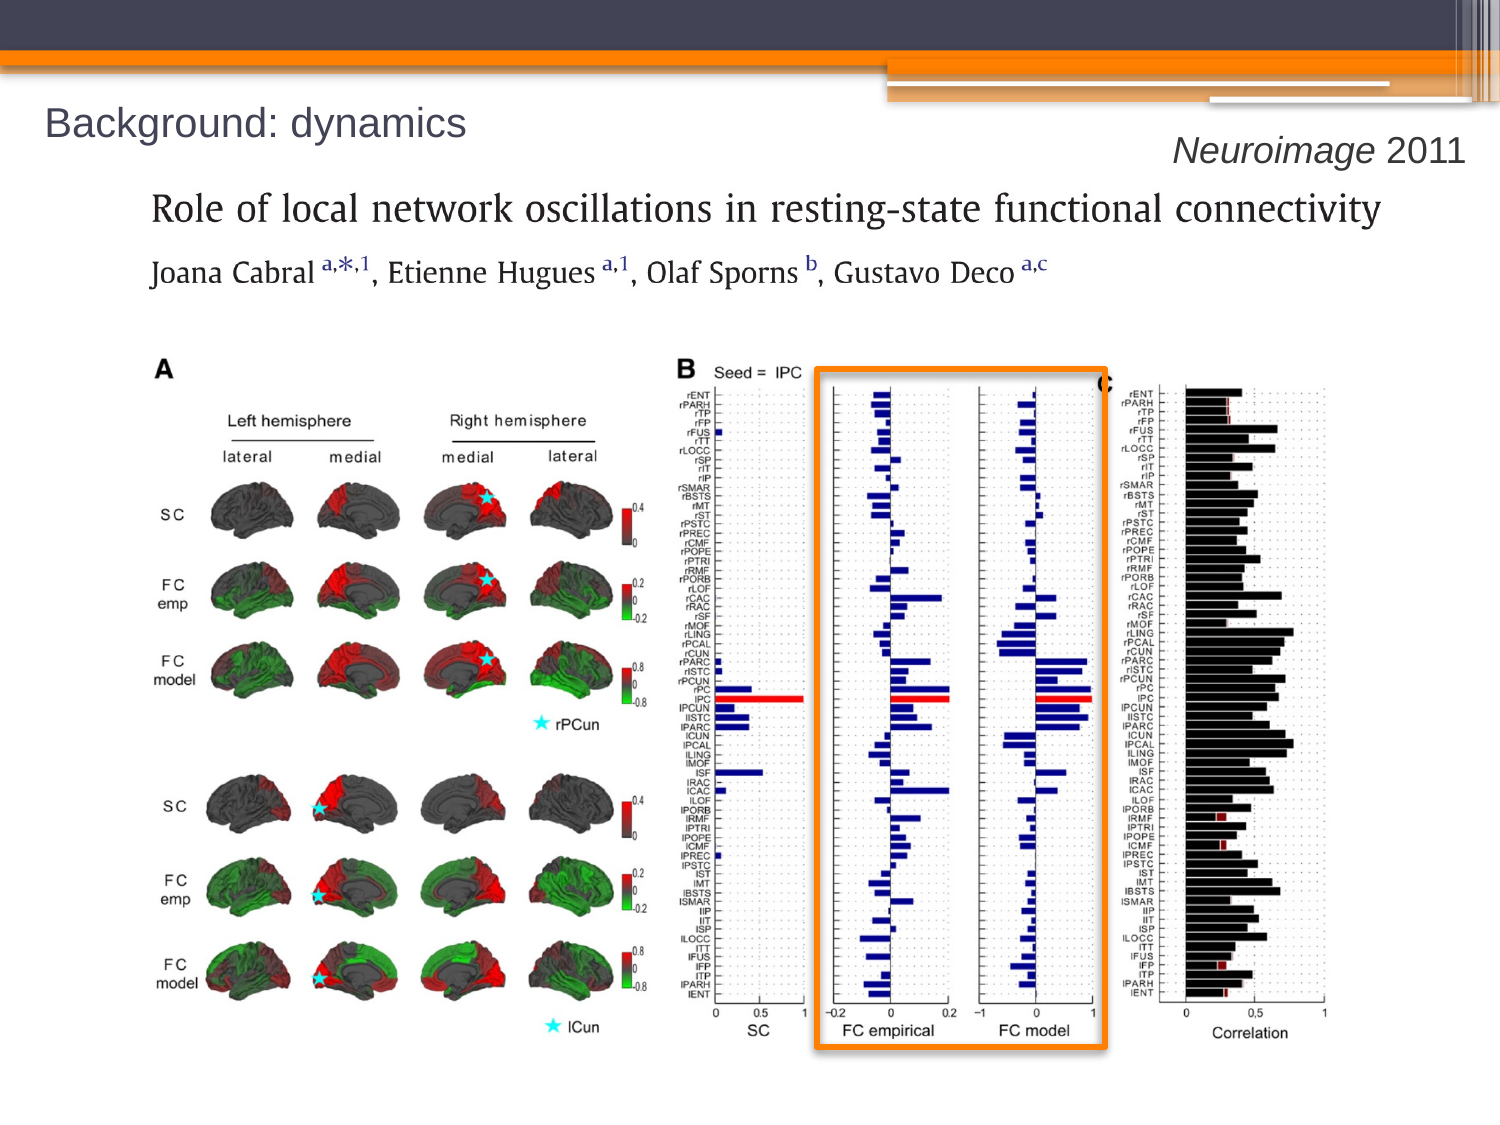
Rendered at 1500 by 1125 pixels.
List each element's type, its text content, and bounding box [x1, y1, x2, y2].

picture [131, 175, 1402, 305]
picture [130, 340, 1356, 1056]
title Background: dynamics [19, 84, 493, 158]
text_box Neuroimage 2011 [1157, 106, 1486, 179]
